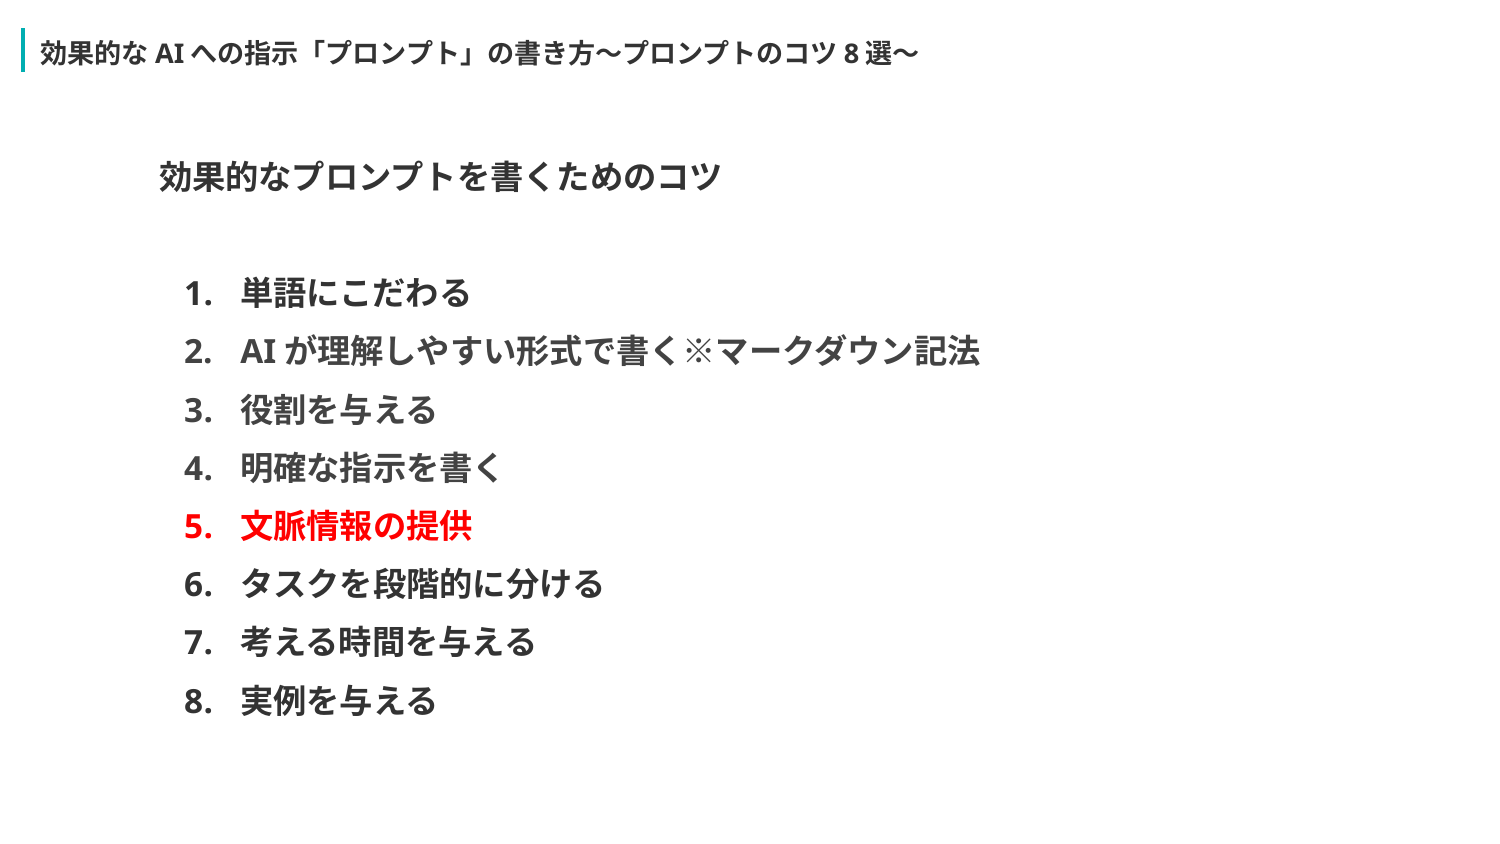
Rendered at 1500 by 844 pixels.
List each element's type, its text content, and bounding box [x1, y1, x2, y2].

text_box 効果的なAIへの指示「プロンプト」の書き方～プロンプトのコツ8選～ [28, 30, 1016, 62]
text_box 効果的なプロンプトを書くためのコツ 単語にこだわる AIが理解しやすい形式で書く※マークダウン記法 役割を与える 明確な指示を書く 文脈情報の提供 タスクを段階的に分ける 考える時間を与える 実例を与える [142, 112, 1430, 745]
picture [20, 28, 25, 72]
